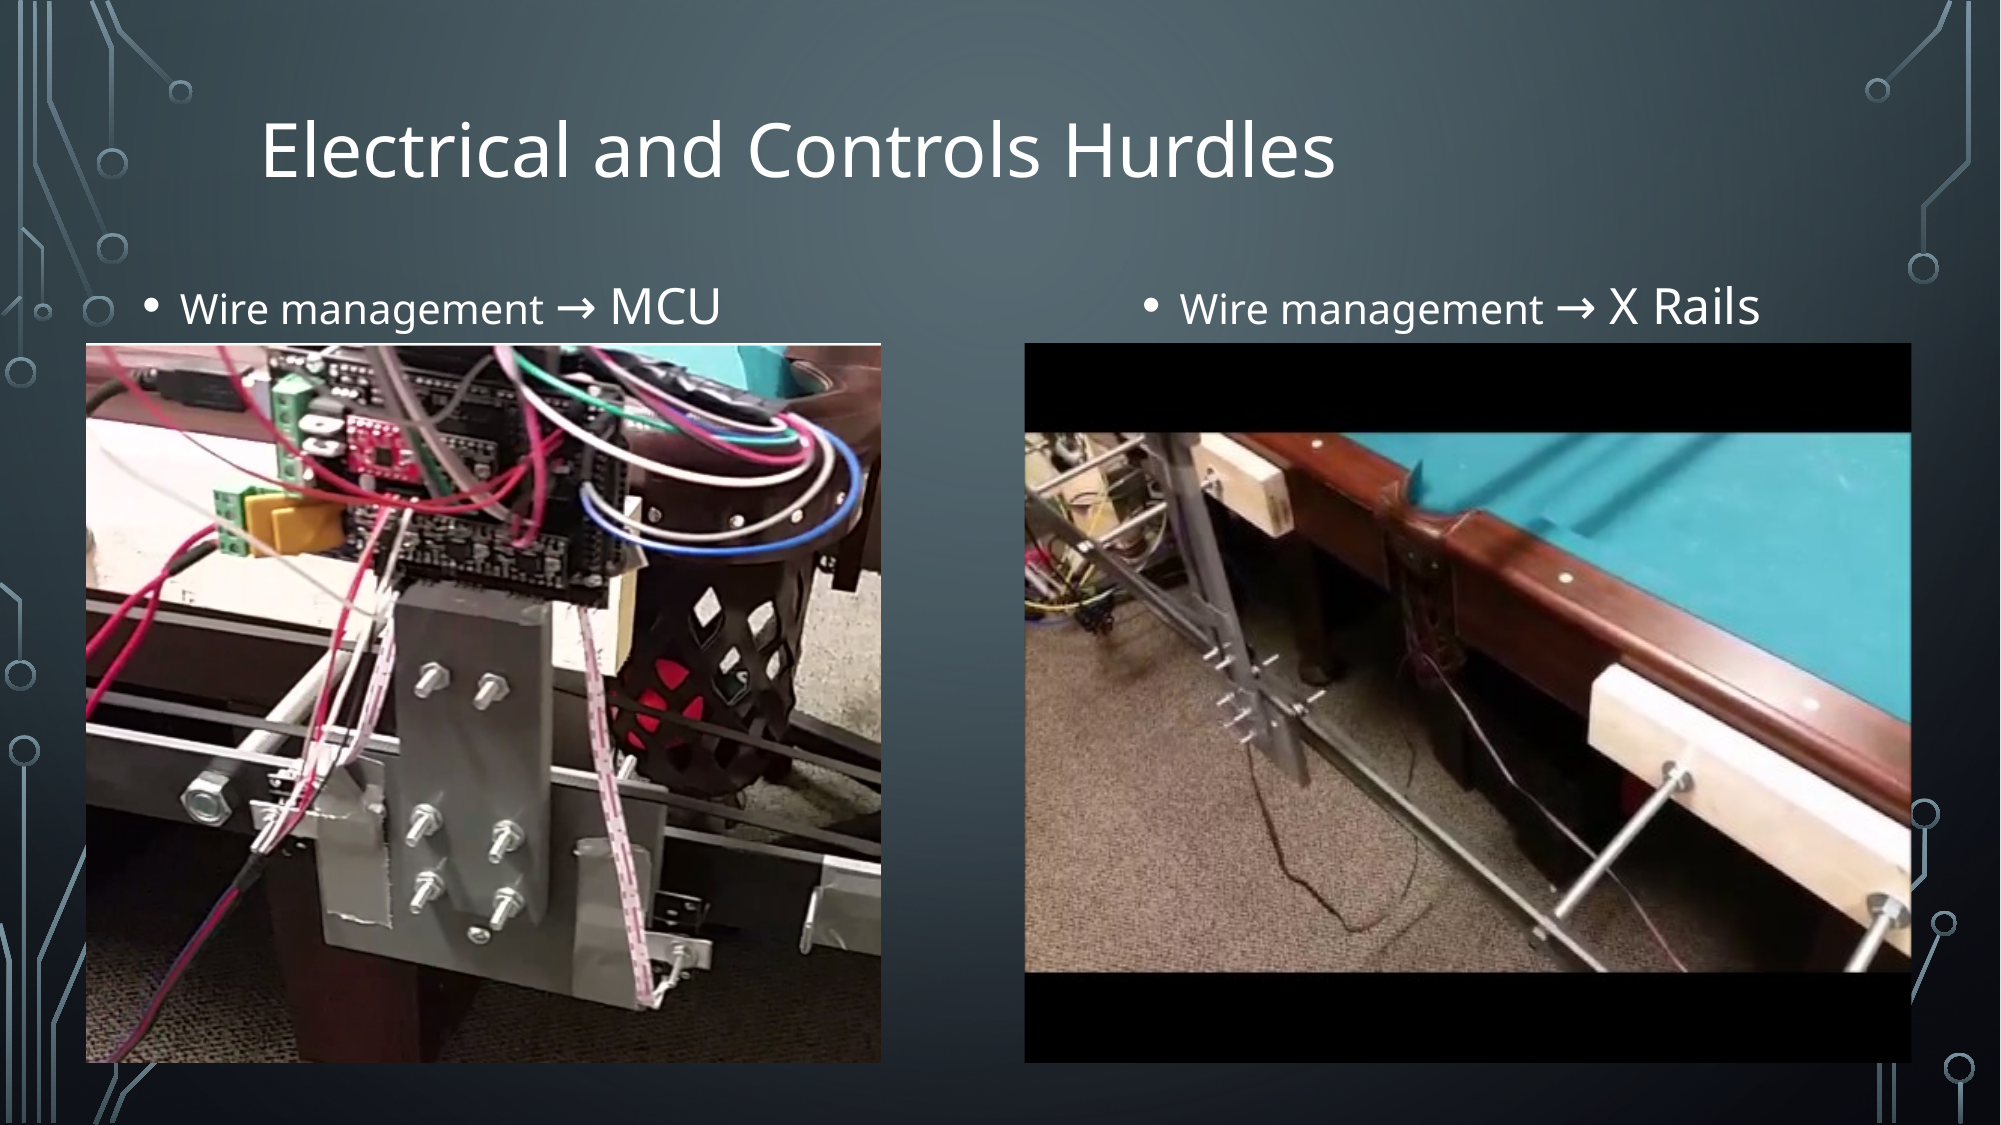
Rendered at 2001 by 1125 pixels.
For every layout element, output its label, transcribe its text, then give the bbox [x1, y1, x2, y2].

text_box Wire management → X Rails [1127, 255, 1832, 366]
title Electrical and Controls Hurdles [244, 95, 1682, 211]
text_box Wire management → MCU [127, 255, 832, 343]
text_box [1024, 343, 1912, 1063]
picture [86, 343, 882, 1063]
